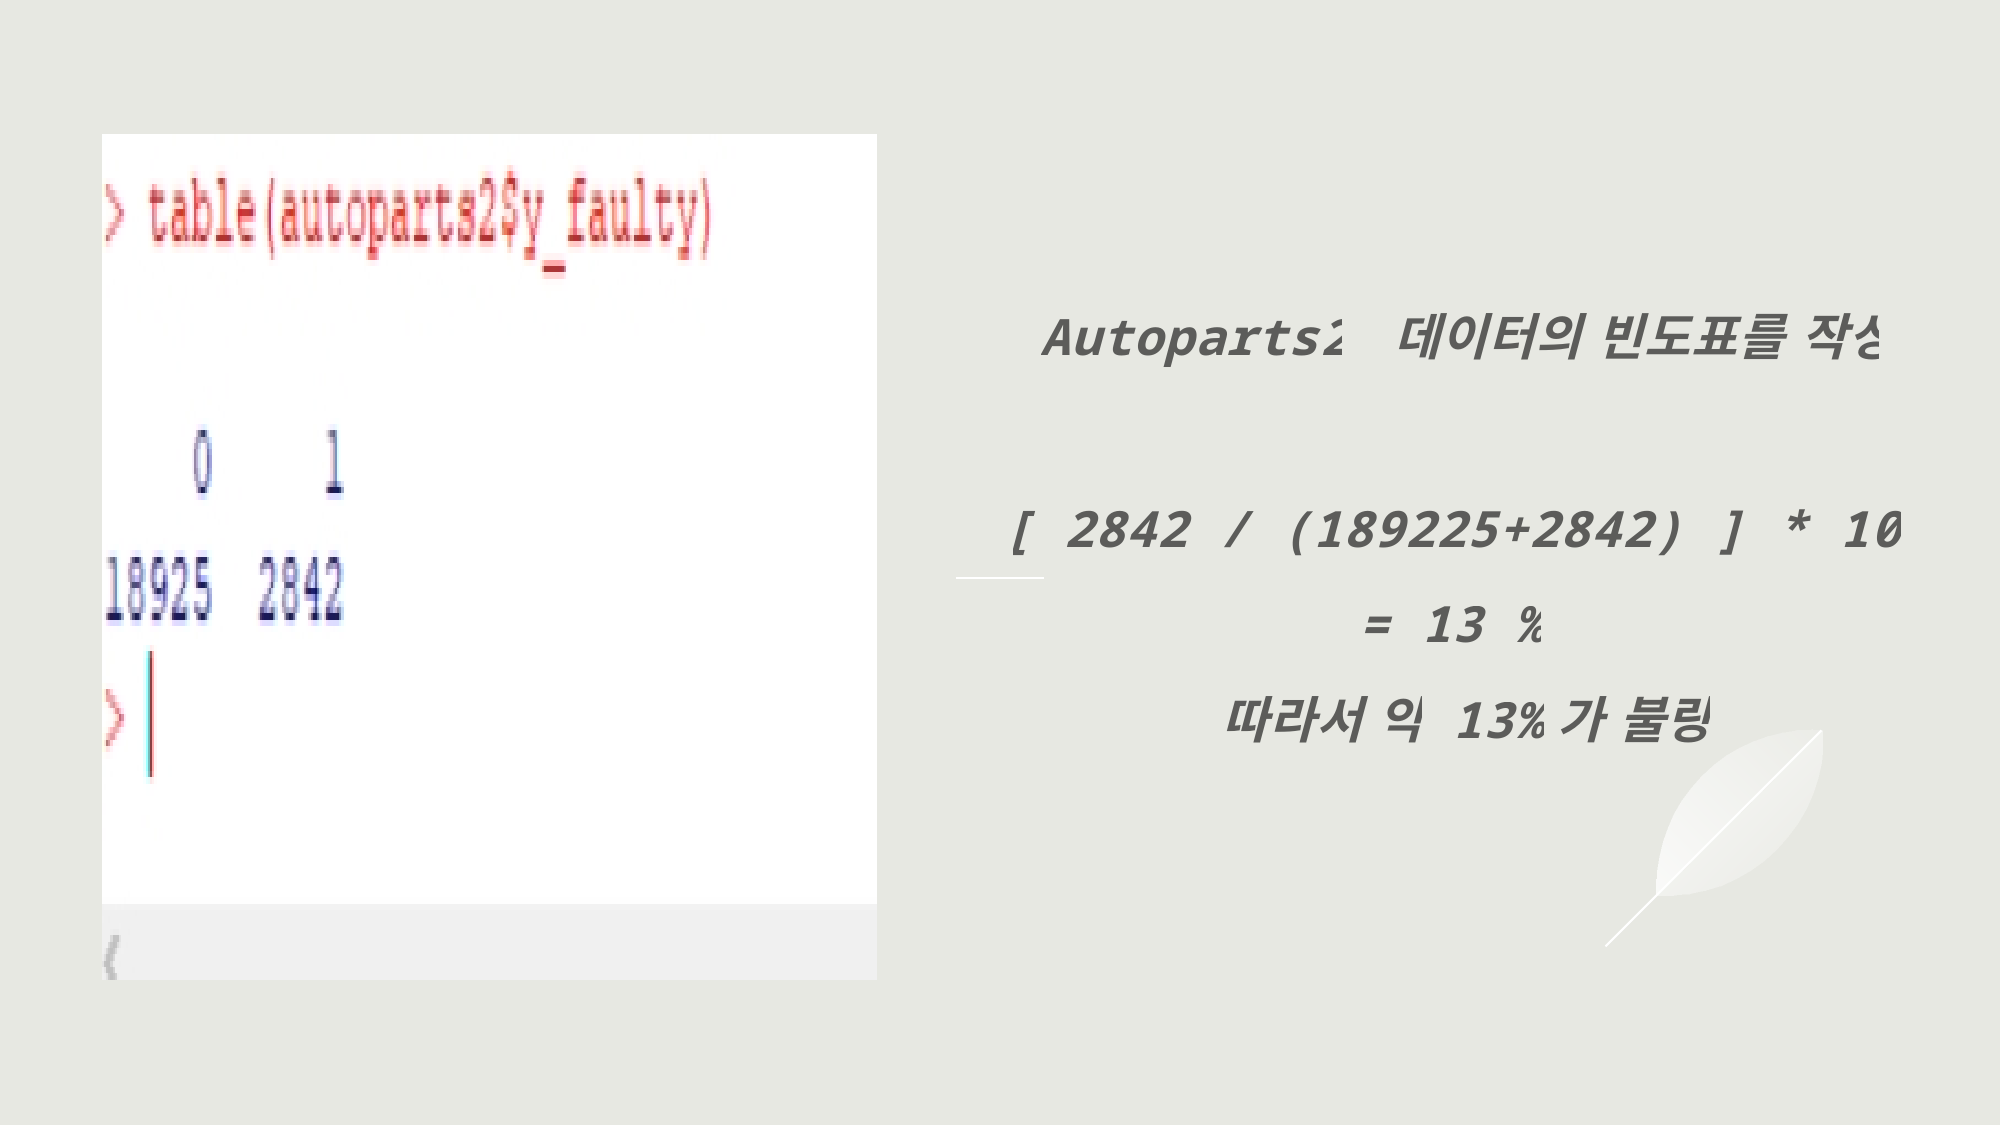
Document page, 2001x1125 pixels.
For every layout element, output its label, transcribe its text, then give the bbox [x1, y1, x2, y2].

picture [102, 133, 877, 980]
subtitle Autoparts2 데이터의 빈도표를 작성 [ 2842 / (189225+2842) ] * 100 = 13 % 따라서 약 13%가 불량 [961, 282, 1974, 980]
